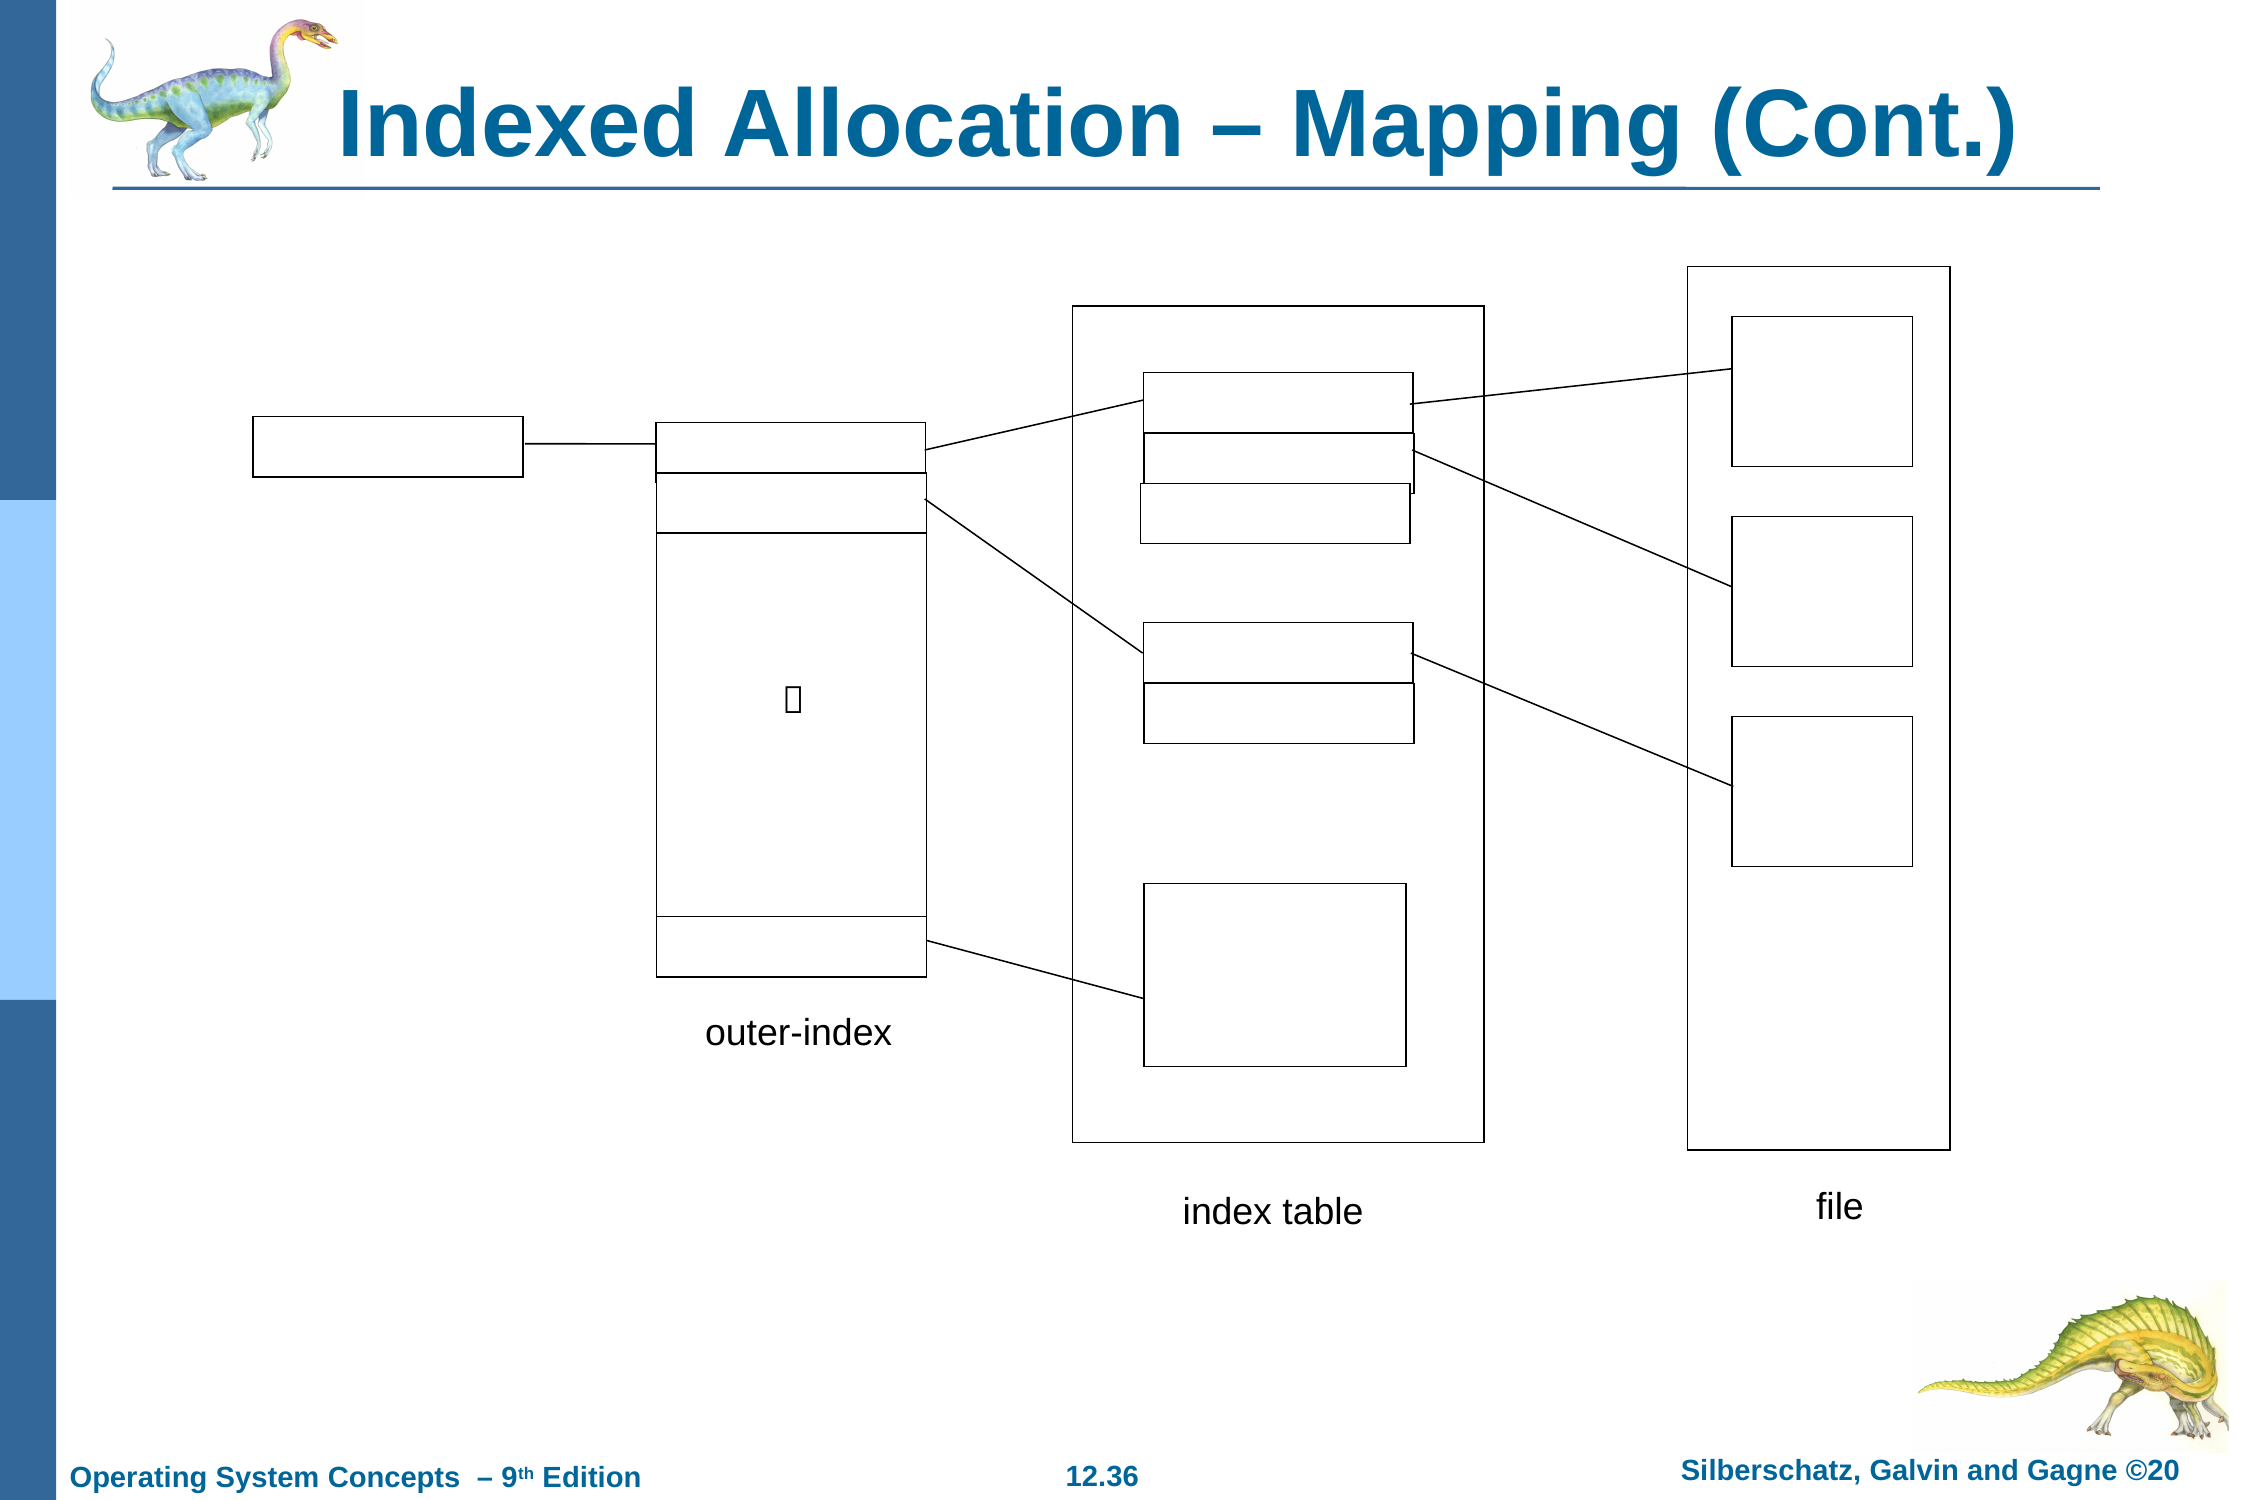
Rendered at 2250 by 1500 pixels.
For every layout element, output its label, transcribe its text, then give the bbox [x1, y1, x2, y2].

text_box file [1794, 1171, 1886, 1238]
text_box [1731, 316, 1913, 467]
text_box [656, 916, 927, 977]
text_box  [760, 665, 827, 732]
text_box [1143, 683, 1414, 744]
text_box [1731, 716, 1913, 867]
text_box [1143, 622, 1414, 683]
text_box [1143, 433, 1414, 494]
text_box [1140, 483, 1411, 544]
text_box [1143, 883, 1407, 1067]
text_box [1731, 516, 1913, 667]
title Indexed Allocation – Mapping (Cont.) [220, 60, 2138, 187]
text_box [1143, 372, 1414, 433]
text_box [1072, 306, 1485, 1143]
text_box [656, 533, 927, 916]
text_box [1687, 266, 1950, 1150]
text_box [655, 422, 926, 483]
text_box outer-index [683, 997, 914, 1064]
text_box [656, 472, 927, 533]
picture [70, 0, 365, 199]
text_box [253, 416, 524, 477]
text_box index table [1161, 1176, 1385, 1243]
picture [1913, 1279, 2229, 1453]
